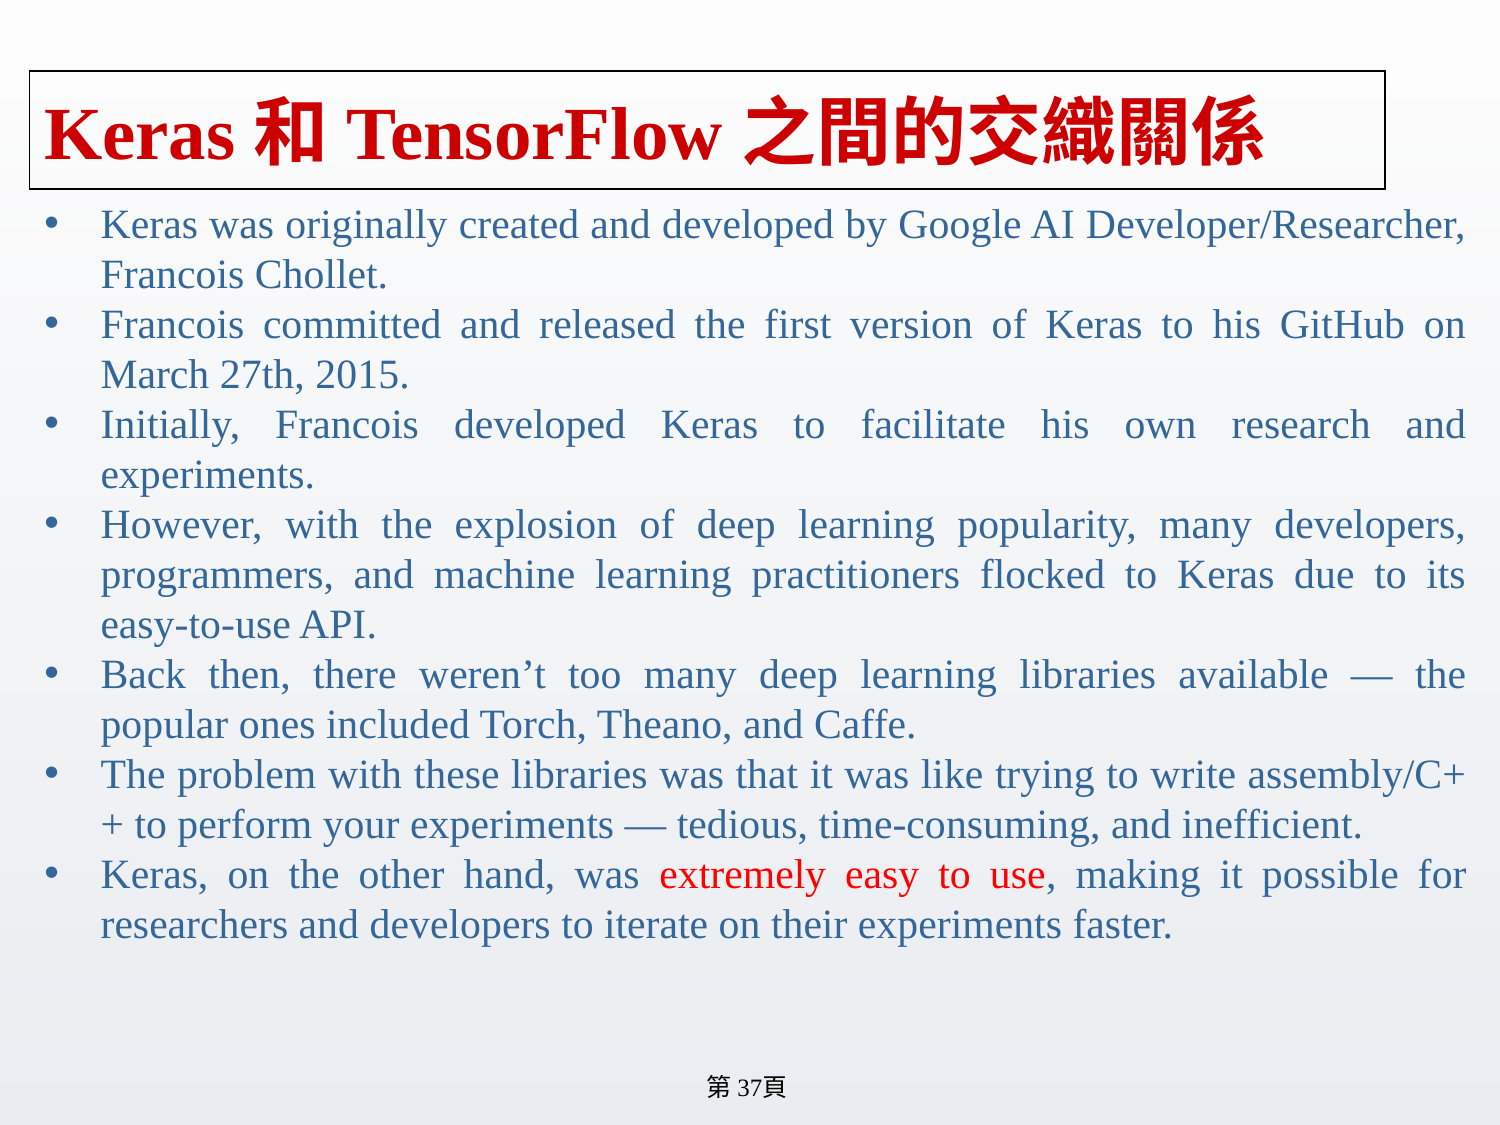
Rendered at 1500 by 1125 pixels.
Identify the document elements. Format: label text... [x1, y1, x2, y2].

title Keras和TensorFlow之間的交織關係 [29, 70, 1386, 189]
list Keras was originally created and developed by Google AI Developer/Researcher, Francois Chollet. Francois committed and released the first version of Keras to his GitHub on March 27th, 2015. Initially, Francois developed Keras to facilitate his own research and experiments. However, with the explosion of deep learning popularity, many developers, programmers, and machine learning practitioners flocked to Keras due to its easy-to-use API. Back then, there weren’t too many deep learning libraries available — the popular ones included Torch, Theano, and Caffe. The problem with these libraries was that it was like trying to write assembly/C++ to perform your experiments — tedious, time-consuming, and inefficient. Keras, on the other hand, was extremely easy to use, making it possible for researchers and developers to iterate on their experiments faster. [29, 189, 1483, 1017]
